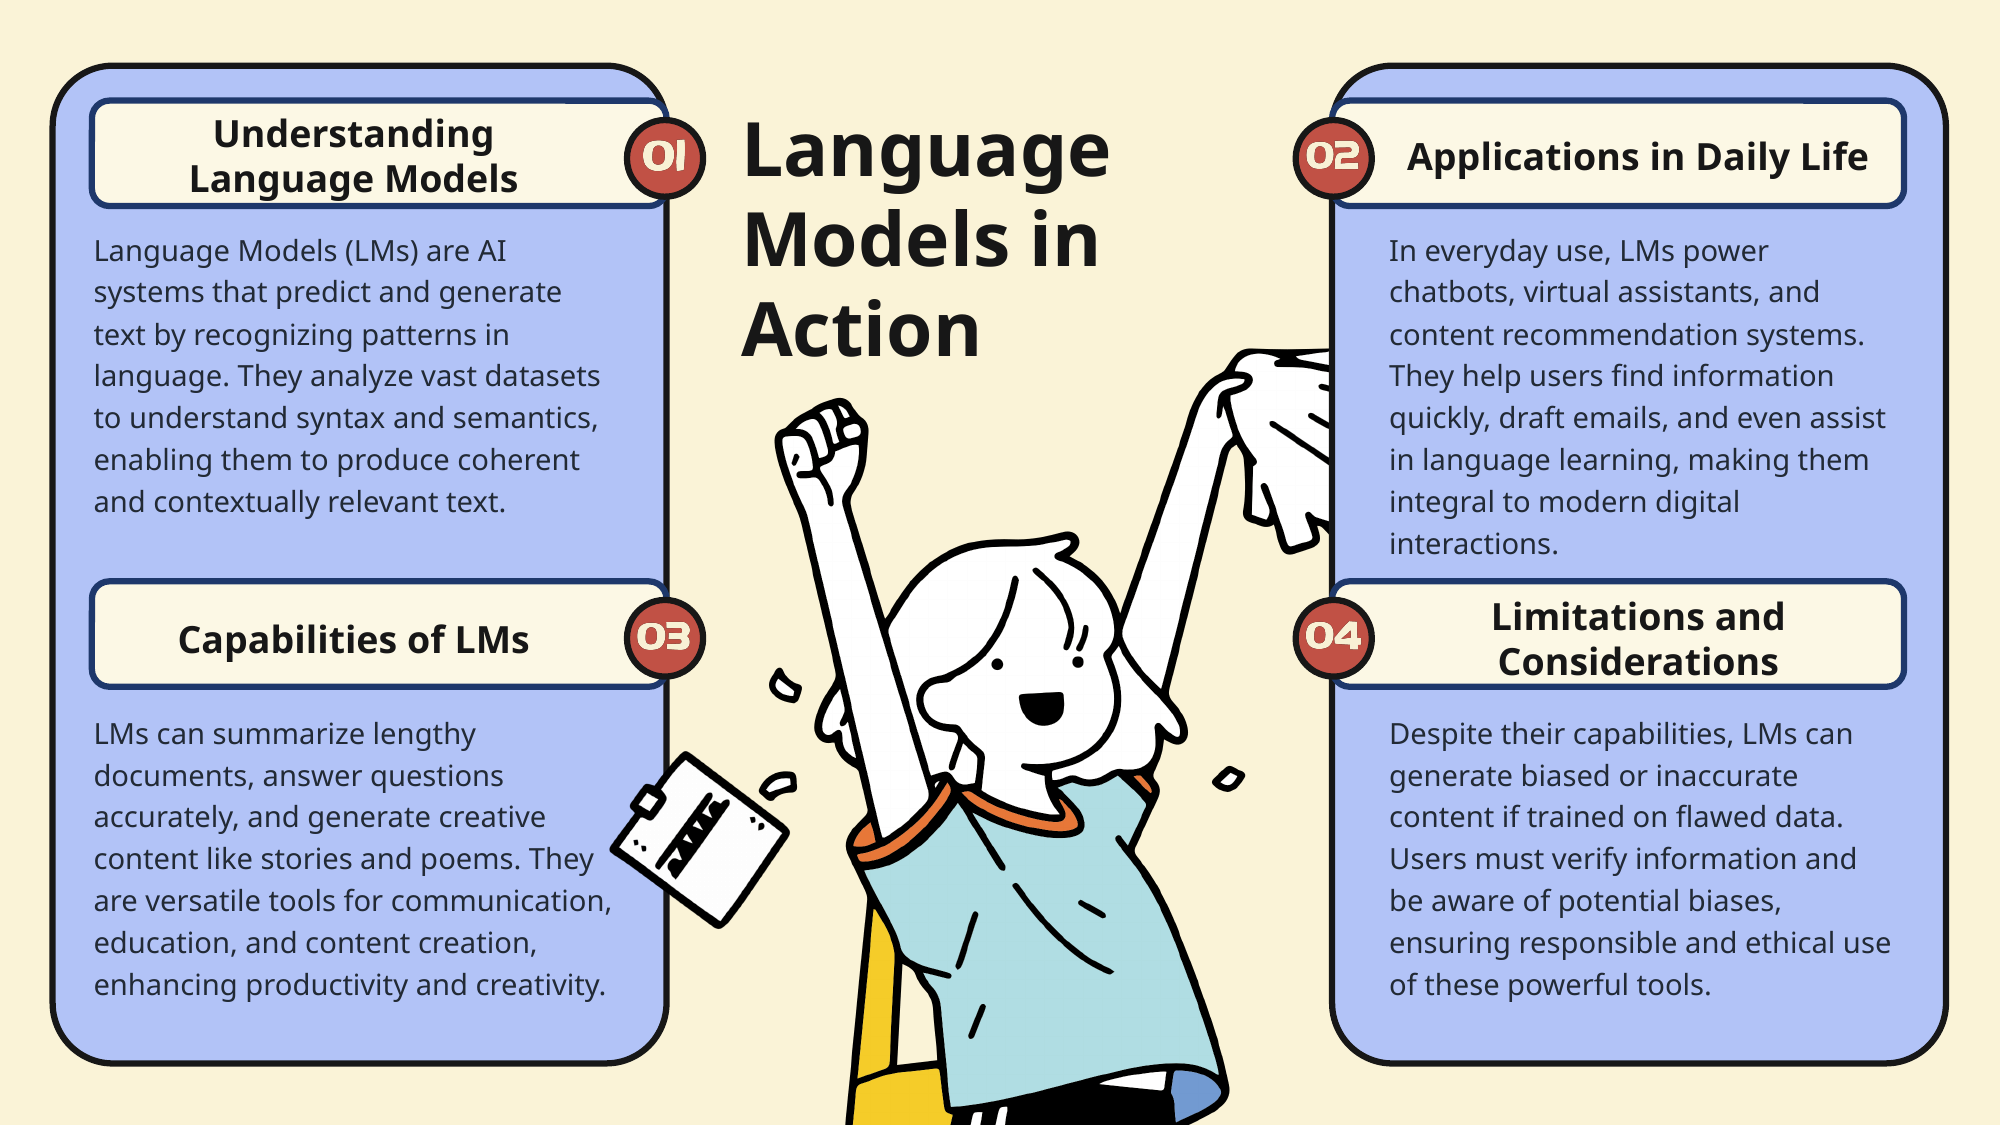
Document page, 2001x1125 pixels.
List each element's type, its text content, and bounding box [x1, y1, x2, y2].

text_box [1332, 65, 1946, 1064]
text_box [1332, 100, 1905, 206]
text_box [626, 120, 704, 197]
text_box Language Models in Action [726, 94, 1305, 296]
text_box Despite their capabilities, LMs can generate biased or inaccurate content if trained on flawed data. Users must verify information and be aware of potential biases, ensuring responsible and ethical use of these powerful tools. [1392, 700, 1914, 1009]
text_box [52, 65, 667, 1064]
text_box [91, 581, 667, 687]
text_box Language Models (LMs) are AI systems that predict and generate text by recognizing patterns in language. They analyze vast datasets to understand syntax and semantics, enabling them to produce coherent and contextually relevant text. [78, 217, 628, 526]
text_box [0, 0, 2000, 1125]
picture [579, 296, 1392, 1125]
text_box [626, 599, 697, 677]
picture [633, 125, 699, 188]
text_box LMs can summarize lengthy documents, answer questions accurately, and generate creative content like stories and poems. They are versatile tools for communication, education, and content creation, enhancing productivity and creativity. [78, 700, 628, 1051]
text_box [1295, 120, 1372, 197]
picture [1304, 129, 1362, 185]
text_box Capabilities of LMs [103, 585, 604, 692]
text_box In everyday use, LMs power chatbots, virtual assistants, and content recommendation systems. They help users find information quickly, draft emails, and even assist in language learning, making them integral to modern digital interactions. [1374, 217, 1914, 568]
text_box [1392, 581, 1905, 687]
text_box [91, 100, 667, 206]
text_box Applications in Daily Life [1391, 102, 1886, 209]
picture [632, 610, 692, 666]
text_box Understanding Language Models [103, 102, 604, 209]
text_box Limitations and Considerations [1392, 585, 1886, 692]
